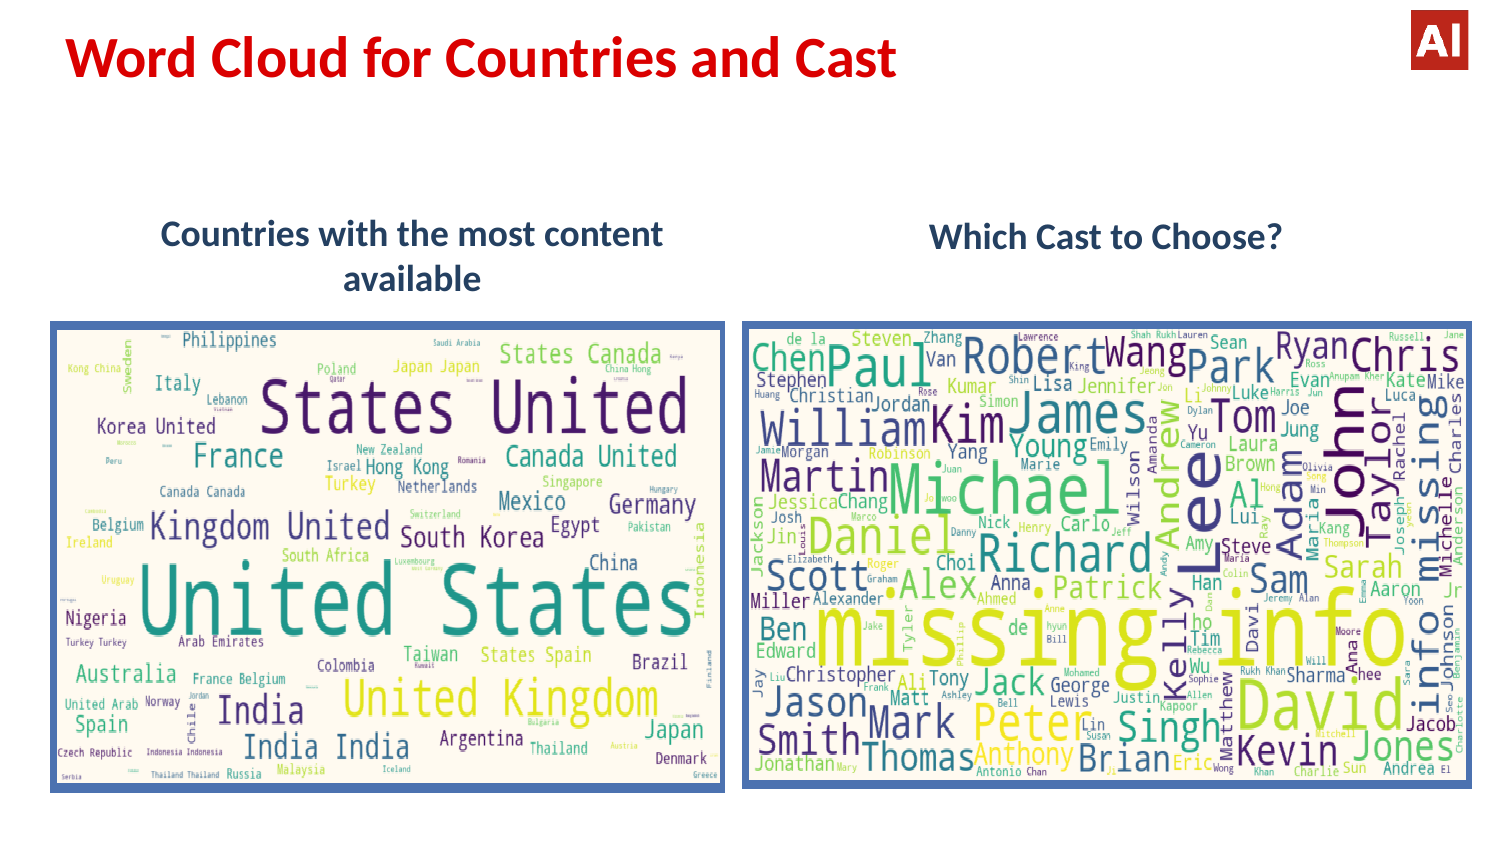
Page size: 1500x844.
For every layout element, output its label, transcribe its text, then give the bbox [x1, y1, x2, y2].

text_box Which Cast to Choose? [912, 204, 1300, 265]
text_box Word Cloud for Countries and Cast [49, 11, 1088, 97]
picture [742, 321, 1472, 790]
picture [1411, 10, 1469, 70]
picture [49, 321, 726, 794]
text_box Countries with the most content available [137, 201, 688, 307]
